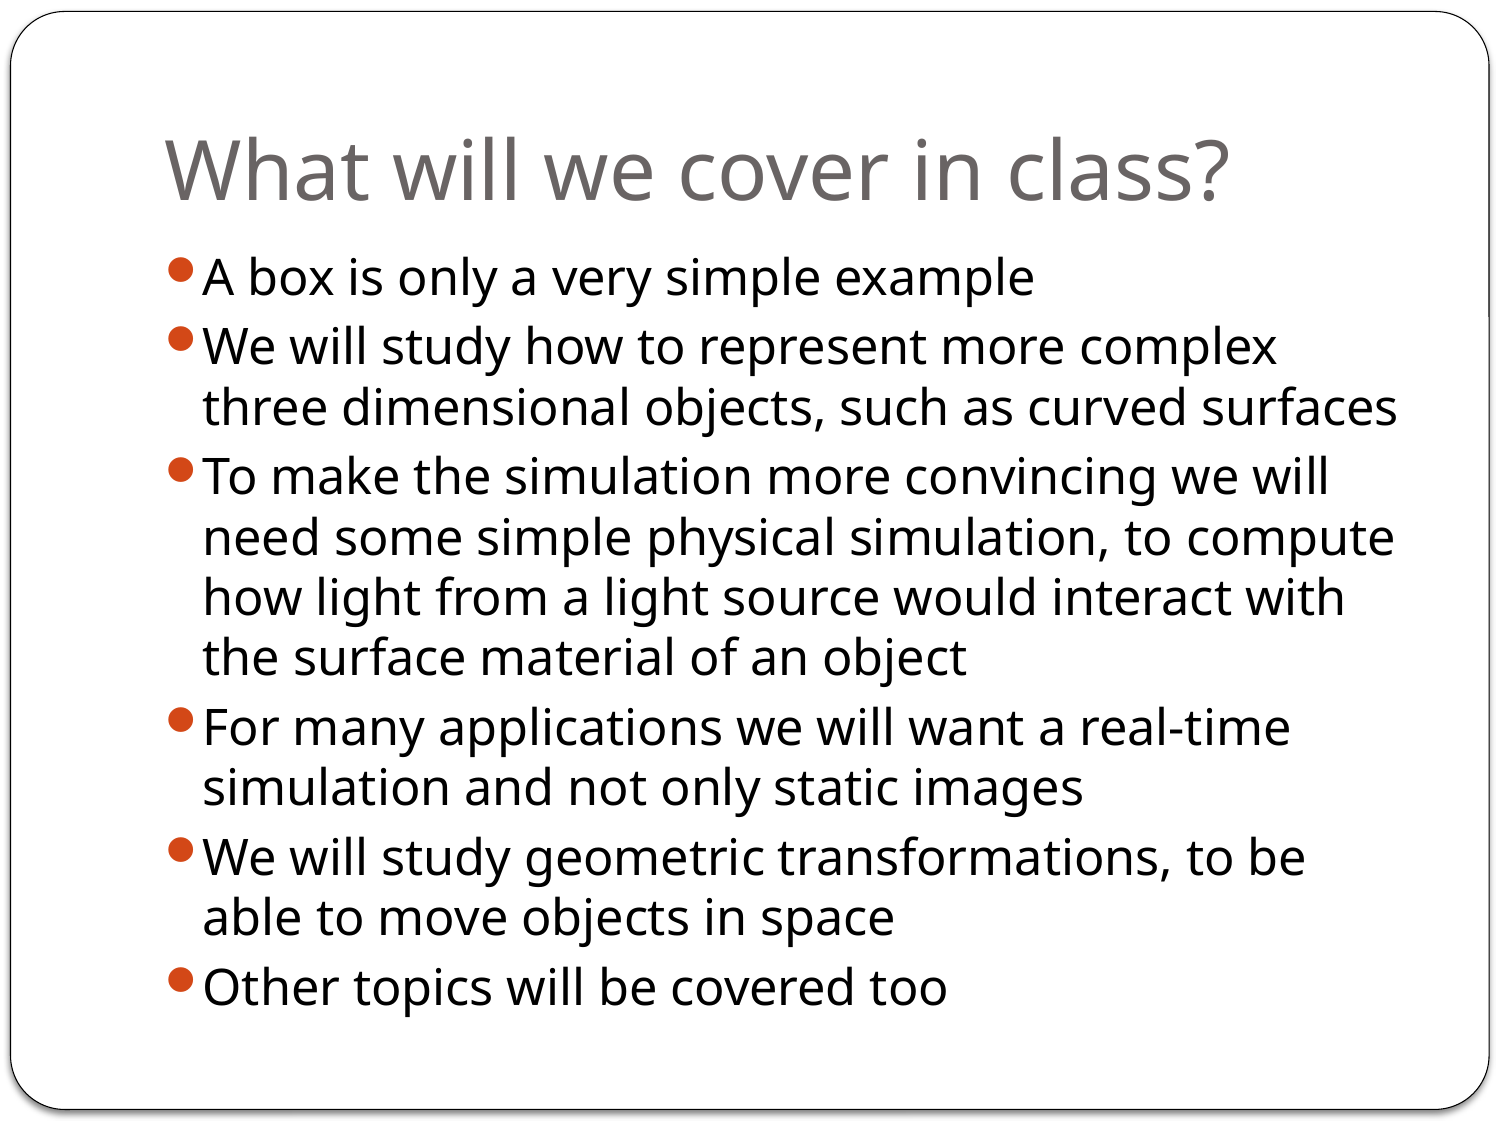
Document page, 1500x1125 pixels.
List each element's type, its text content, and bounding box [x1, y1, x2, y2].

title What will we cover in class? [150, 45, 1425, 233]
list A box is only a very simple example We will study how to represent more complex three dimensional objects, such as curved surfaces To make the simulation more convincing we will need some simple physical simulation, to compute how light from a light source would interact with the surface material of an object For many applications we will want a real-time simulation and not only static images We will study geometric transformations, to be able to move objects in space Other topics will be covered too [150, 237, 1425, 1063]
